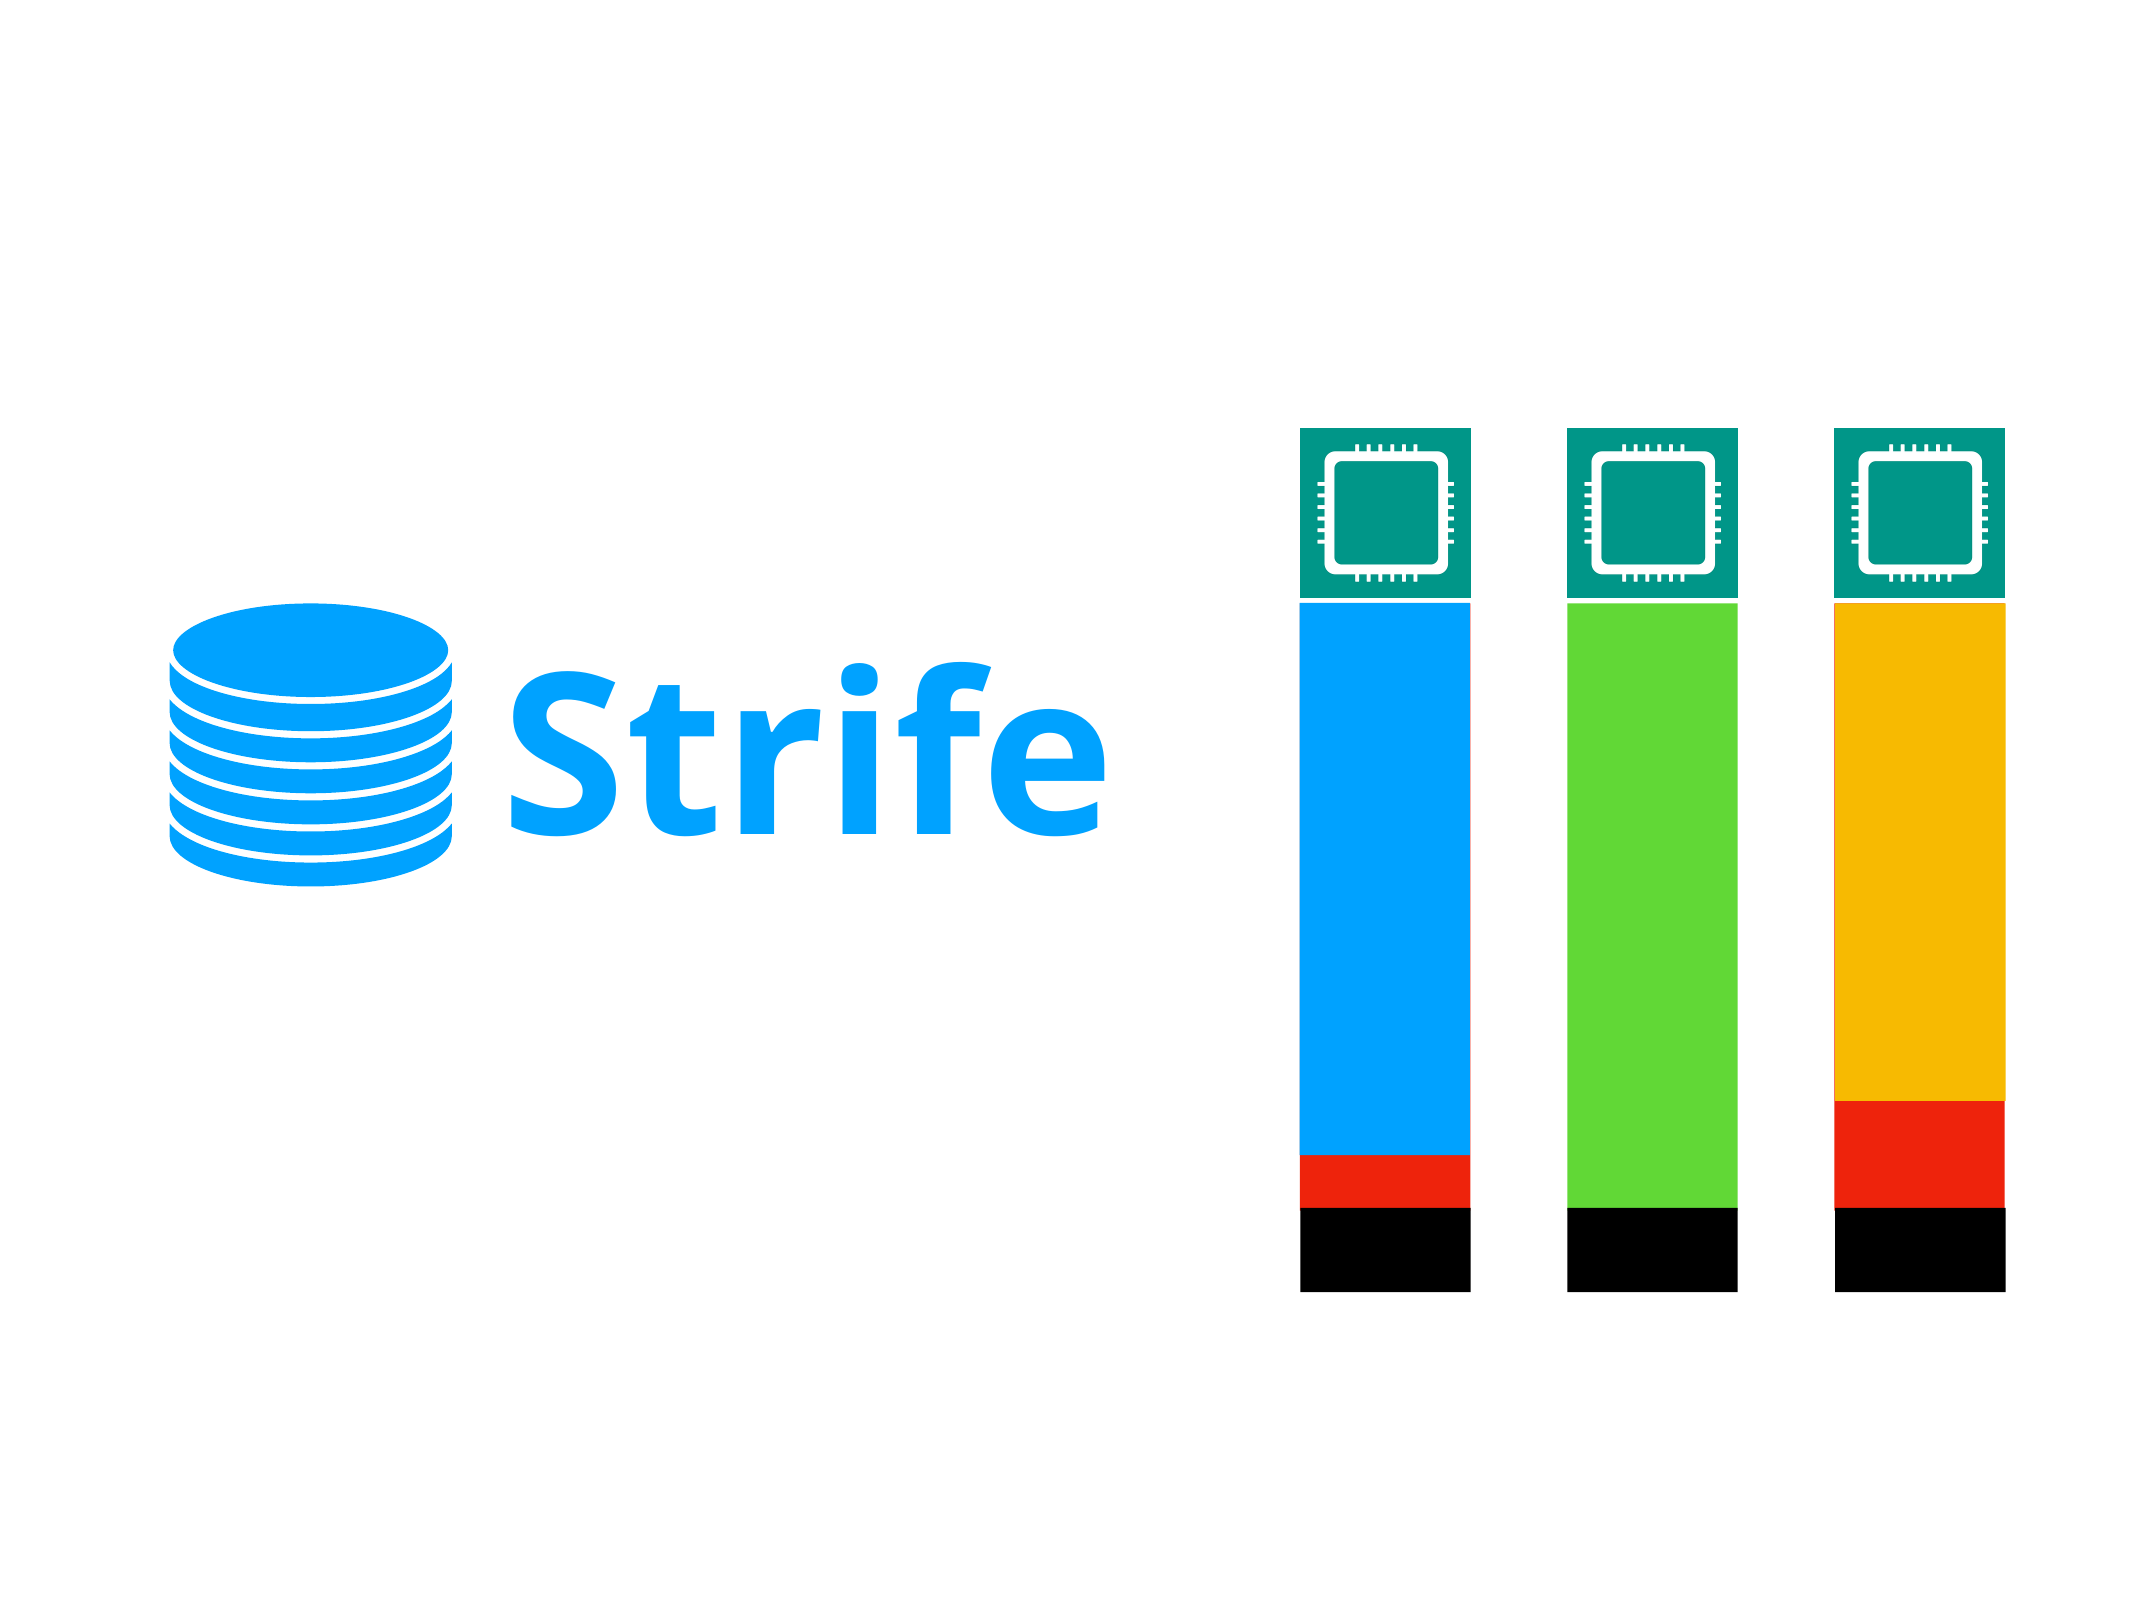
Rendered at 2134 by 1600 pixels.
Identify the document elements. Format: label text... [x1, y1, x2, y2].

text_box [1835, 1207, 2006, 1293]
text_box [1835, 603, 2006, 1101]
text_box [1300, 1207, 1471, 1293]
text_box [1299, 603, 1471, 1211]
text_box [1567, 603, 1738, 1207]
text_box [169, 792, 441, 856]
text_box [169, 730, 441, 794]
picture [1567, 427, 1738, 599]
text_box [169, 823, 441, 887]
text_box Strife [441, 601, 1176, 889]
text_box [169, 761, 441, 825]
picture [1300, 427, 1471, 599]
text_box [1834, 603, 2005, 1211]
text_box [1299, 602, 1470, 1156]
text_box [169, 662, 441, 732]
picture [1834, 427, 2005, 599]
text_box [169, 699, 441, 763]
text_box [173, 603, 441, 698]
text_box [1567, 1207, 1738, 1293]
